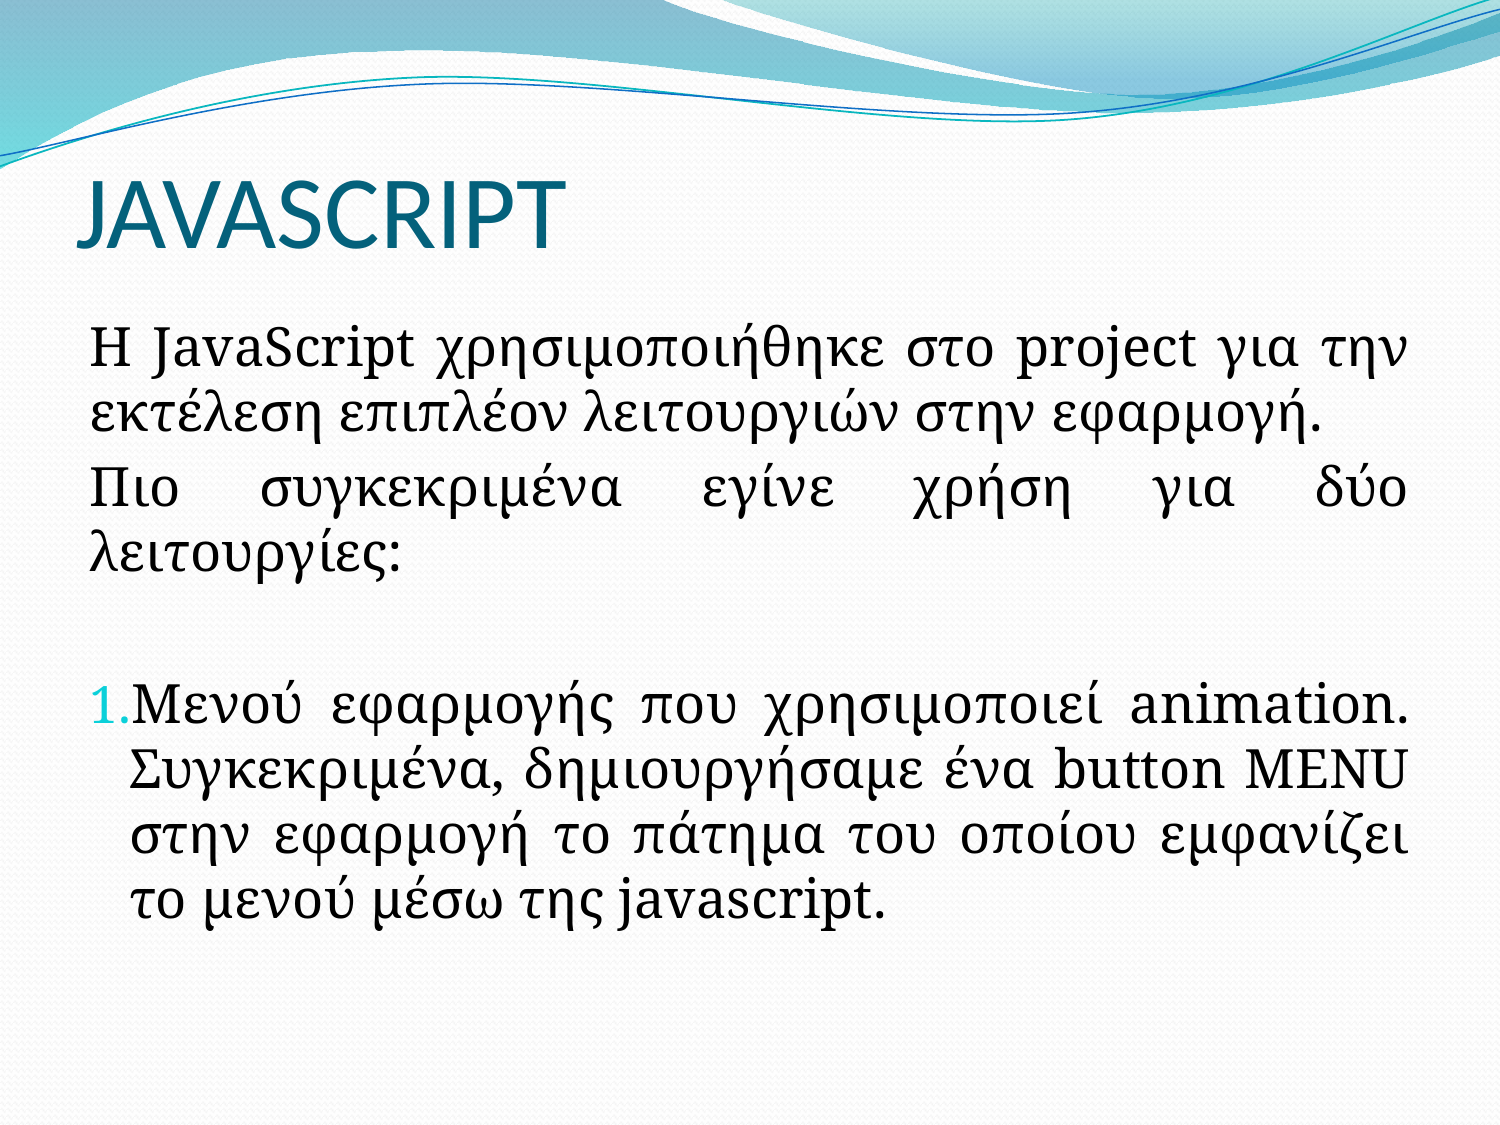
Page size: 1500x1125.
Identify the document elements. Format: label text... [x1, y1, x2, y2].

title JAVASCRIPT [75, 115, 1425, 270]
list Η JavaScript χρησιμοποιήθηκε στο project για την εκτέλεση επιπλέον λειτουργιών στην εφαρμογή. Πιο συγκεκριμένα εγίνε χρήση για δύο λειτουργίες: Μενού εφαρμογής που χρησιμοποιεί animation. Συγκεκριμένα, δημιουργήσαμε ένα button MENU στην εφαρμογή το πάτημα του οποίου εμφανίζει το μενού μέσω της javascript. [75, 304, 1425, 1038]
